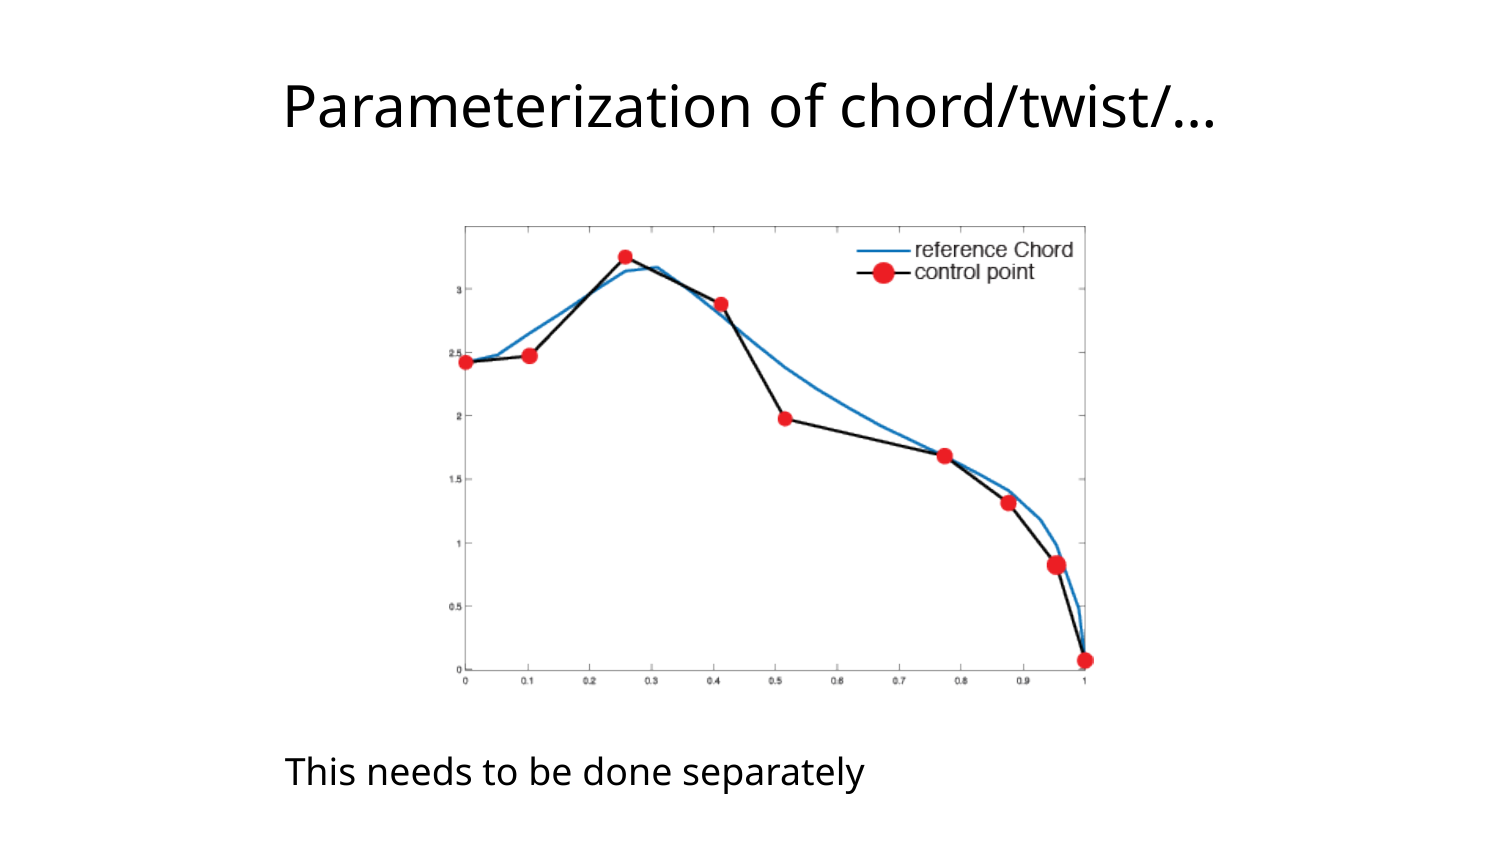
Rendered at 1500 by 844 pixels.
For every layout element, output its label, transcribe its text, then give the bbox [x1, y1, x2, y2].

text_box This needs to be done separately [269, 740, 881, 800]
title Parameterization of chord/twist/… [75, 33, 1425, 175]
picture [449, 226, 1094, 689]
